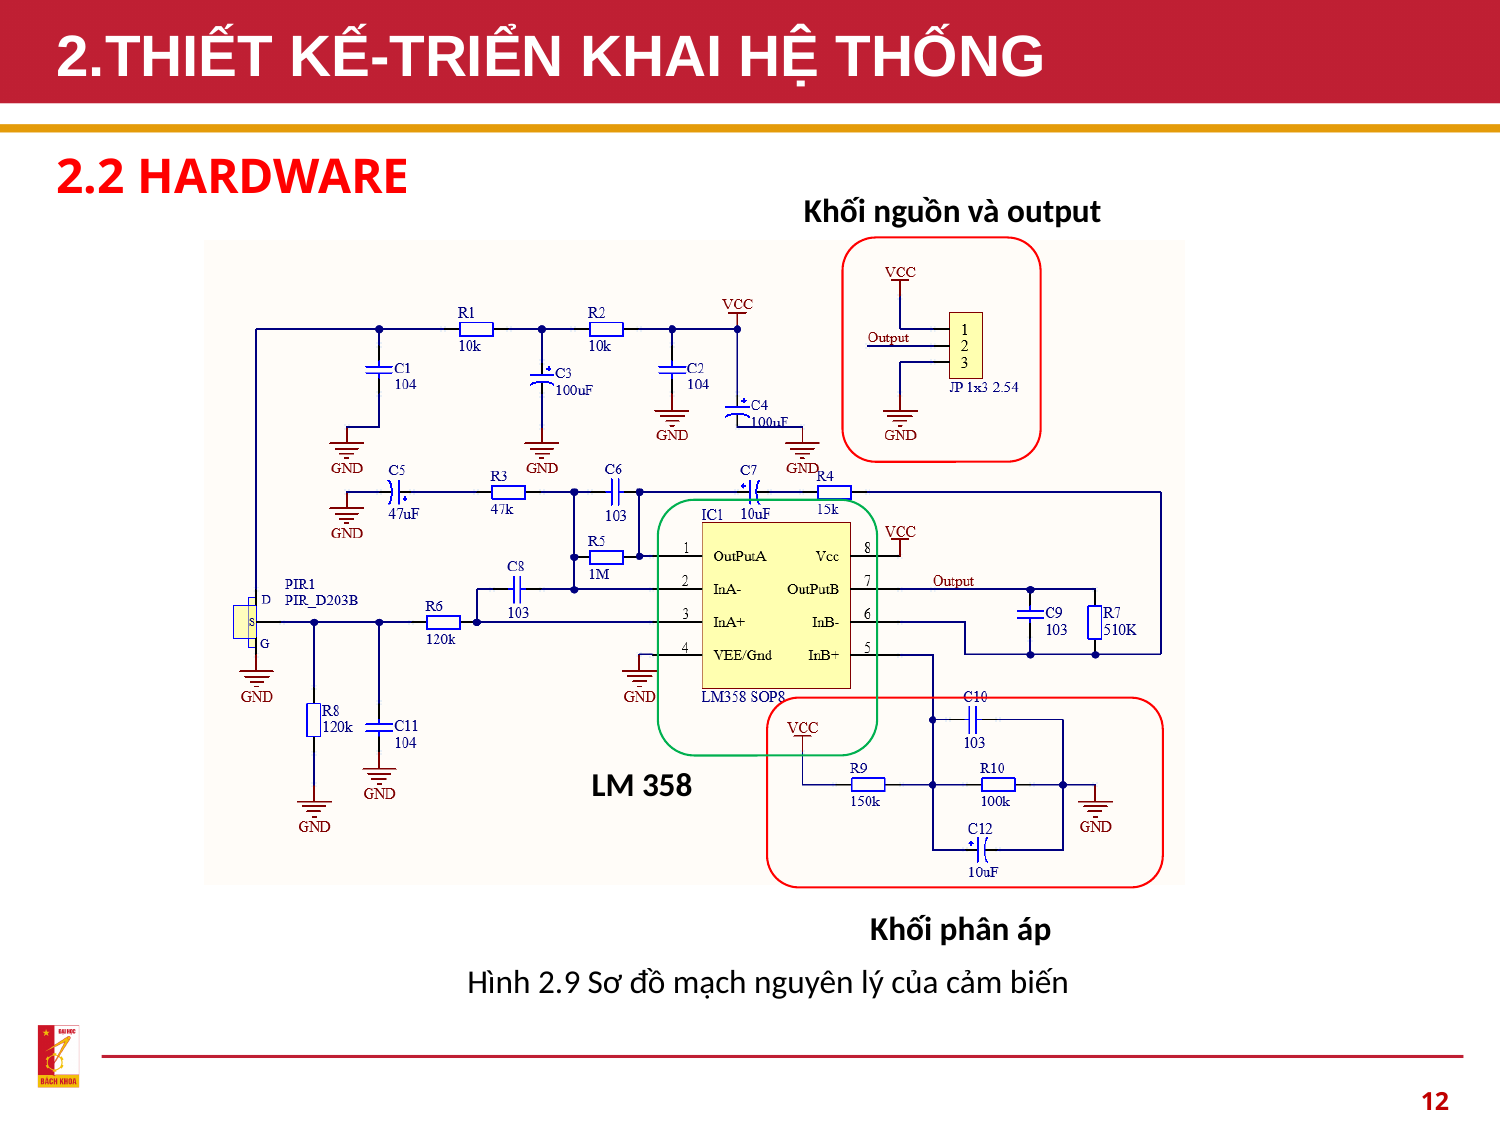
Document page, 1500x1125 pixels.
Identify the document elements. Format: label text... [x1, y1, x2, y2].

text_box [784, 885, 1146, 889]
text_box Khối nguồn và output [789, 181, 1185, 237]
text_box 2.2 HARDWARE [41, 137, 1158, 211]
text_box [860, 236, 1023, 240]
text_box Khối phân áp [855, 899, 1127, 952]
picture [0, 0, 1500, 1125]
title 2.THIẾT KẾ-TRIỂN KHAI HỆ THỐNG [41, 18, 1459, 90]
text_box Hình 2.9 Sơ đồ mạch nguyên lý của cảm biến [452, 952, 1302, 1048]
slide_number 12 [1126, 1078, 1464, 1125]
